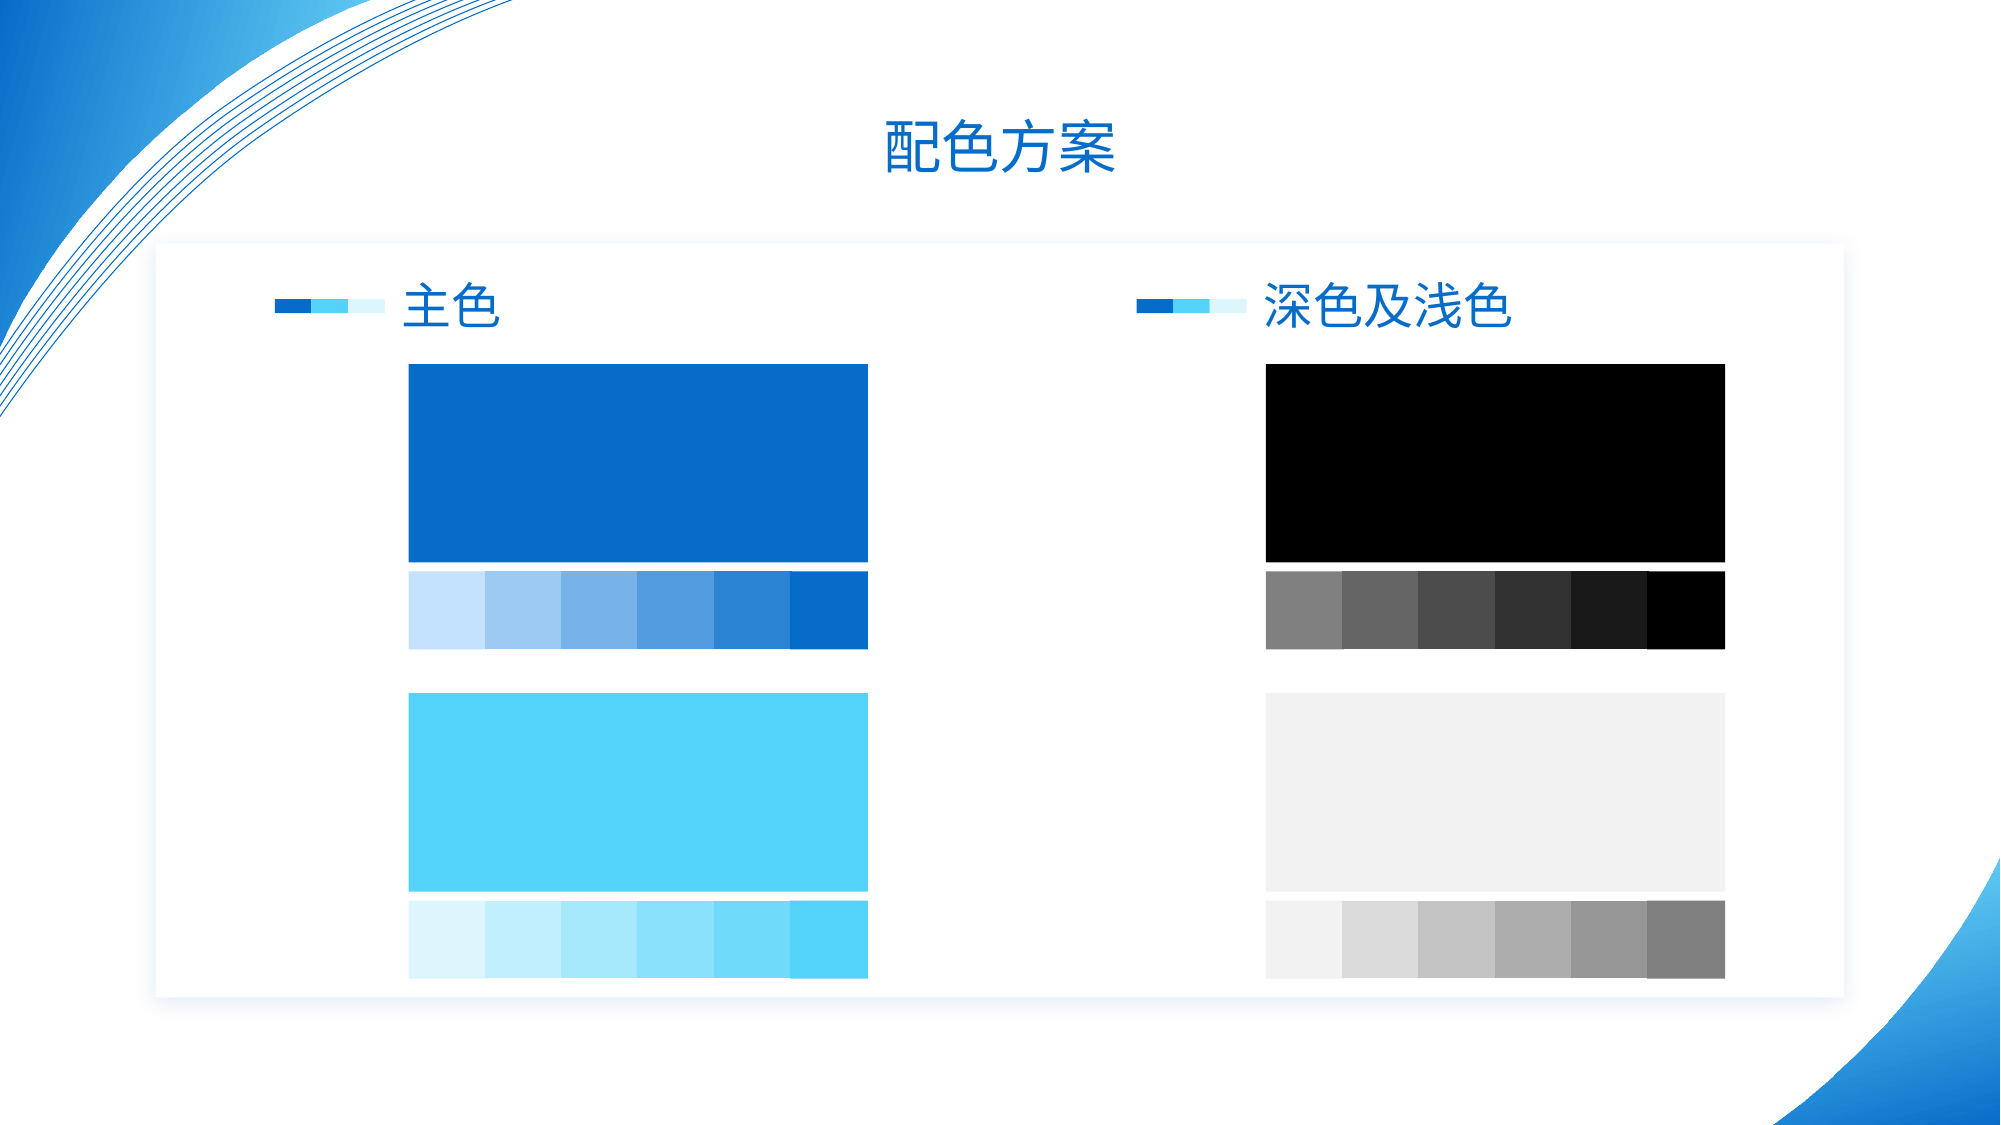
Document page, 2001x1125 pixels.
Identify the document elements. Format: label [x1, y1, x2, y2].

text_box [0, 0, 2000, 1125]
text_box [274, 267, 868, 979]
text_box [1136, 267, 1726, 979]
